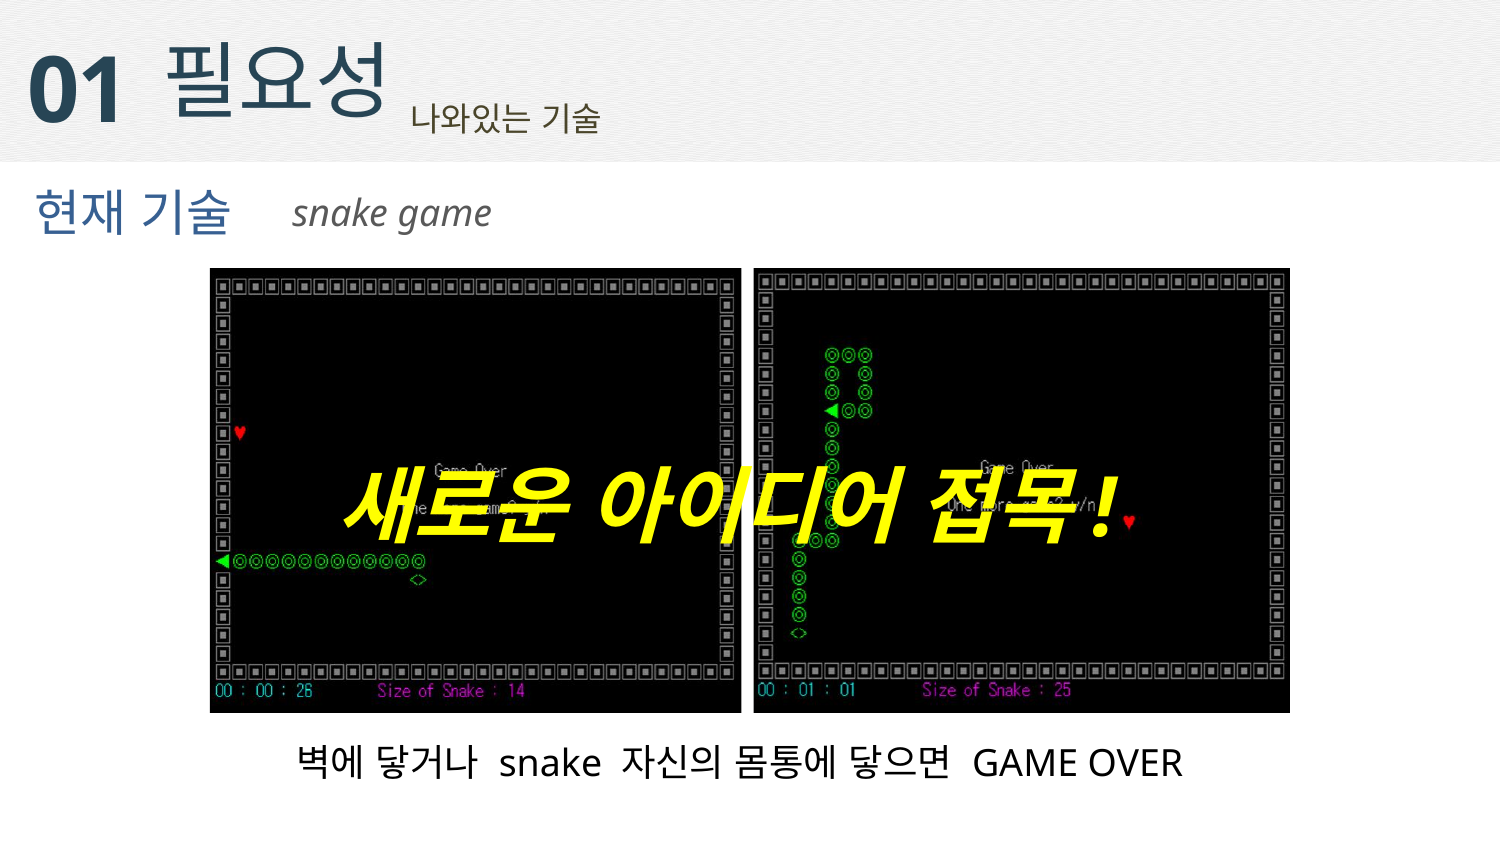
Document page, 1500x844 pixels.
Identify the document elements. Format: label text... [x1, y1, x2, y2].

text_box 나와있는 기술 [395, 91, 727, 146]
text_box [209, 268, 1291, 793]
text_box [0, 0, 1500, 164]
text_box 01 [13, 23, 161, 149]
text_box 현재 기술 [19, 174, 290, 249]
text_box snake game [277, 181, 1156, 242]
text_box 필요성 [147, 20, 1117, 136]
